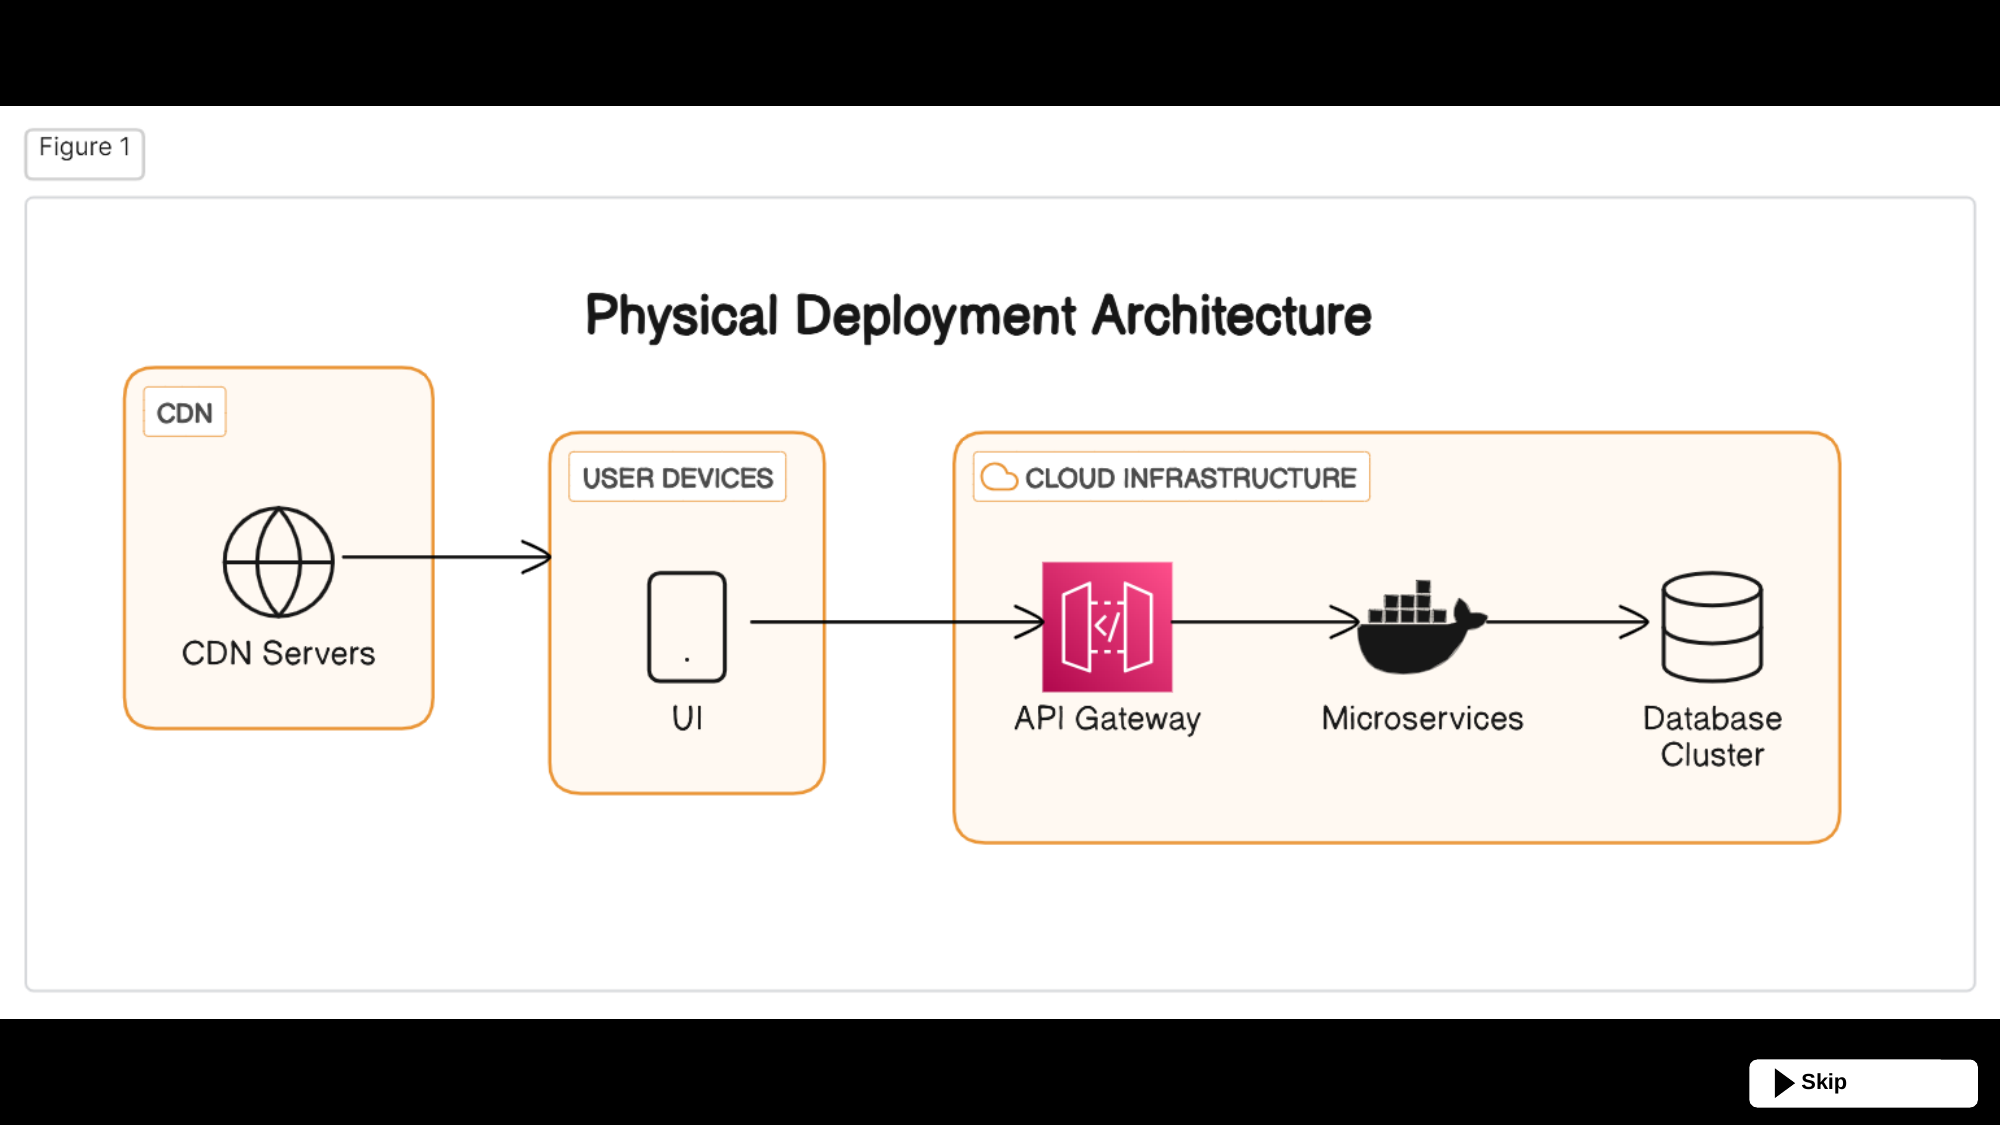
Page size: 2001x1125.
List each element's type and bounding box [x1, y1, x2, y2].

picture [0, 105, 2000, 1020]
text_box [1748, 1058, 1979, 1109]
